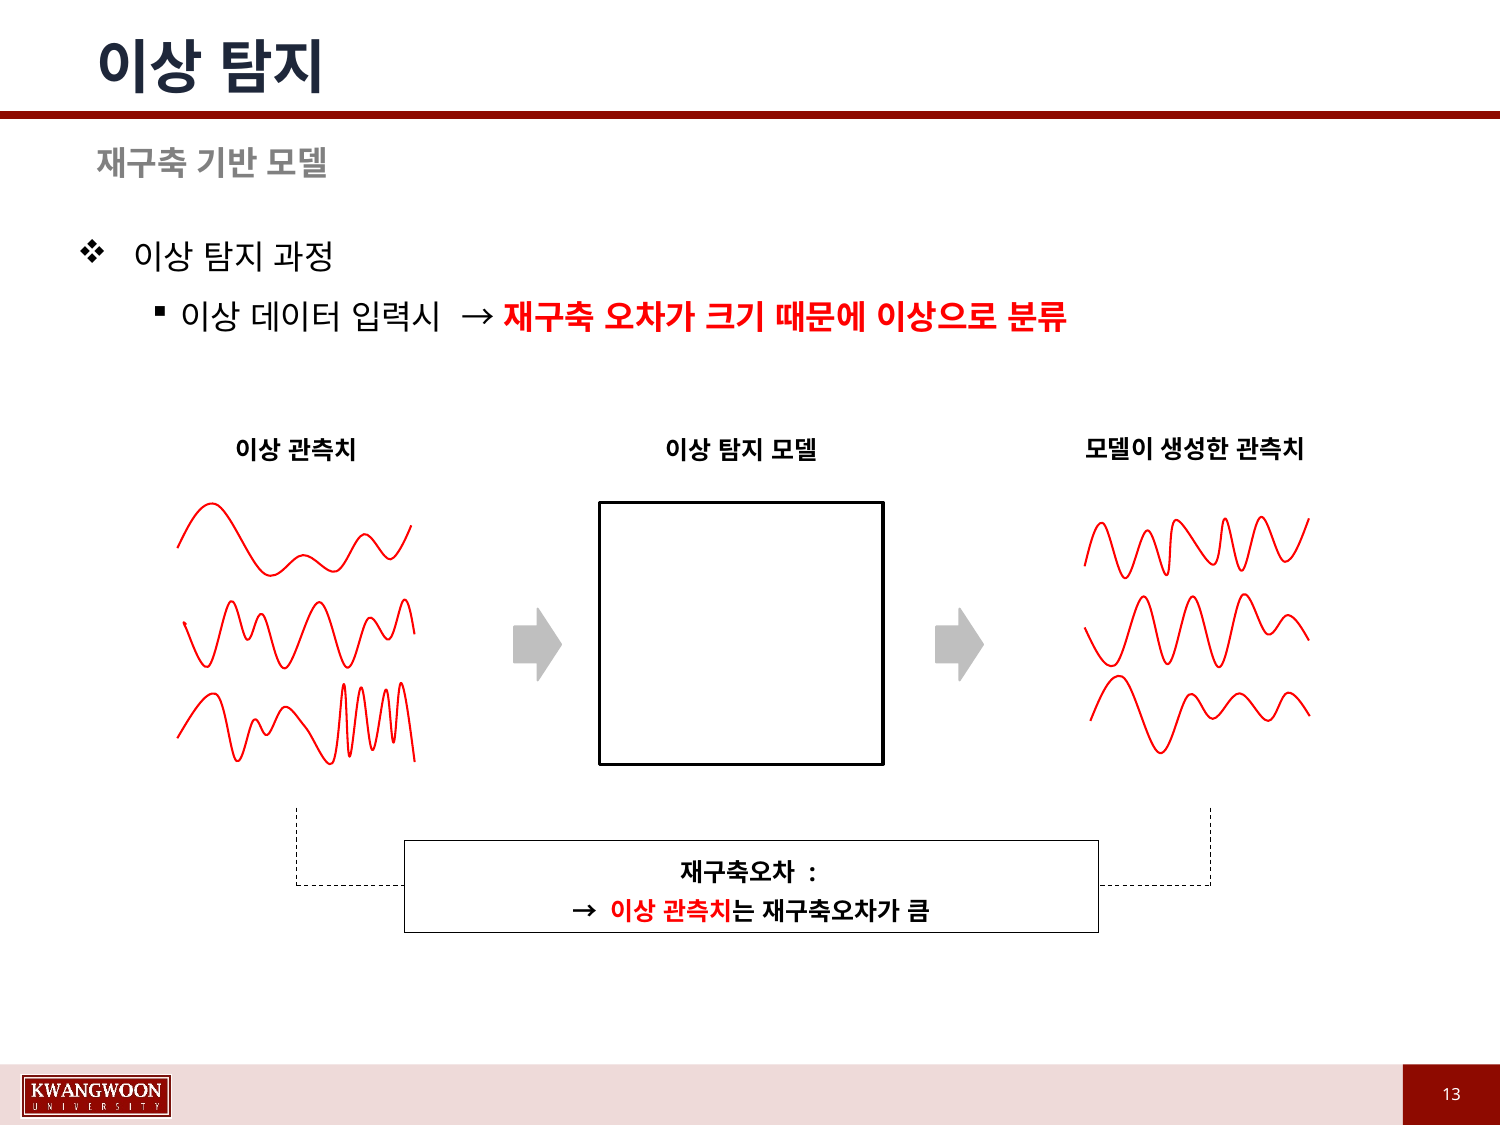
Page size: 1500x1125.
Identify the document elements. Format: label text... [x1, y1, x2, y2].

picture [20, 1074, 172, 1119]
text_box 이상 관측치 [105, 426, 488, 472]
title 이상 탐지 [95, 38, 1449, 96]
text_box 이상 탐지 모델 [550, 426, 933, 472]
text_box 모델이 생성한 관측치 [1004, 426, 1387, 471]
list 재구축 기반 모델 [95, 141, 1449, 190]
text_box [1084, 516, 1310, 754]
text_box [514, 608, 562, 681]
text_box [177, 503, 415, 765]
text_box 이상 탐지 과정 이상 데이터 입력시 → 재구축 오차가 크기 때문에 이상으로 분류 [62, 208, 1449, 344]
text_box [936, 608, 983, 681]
